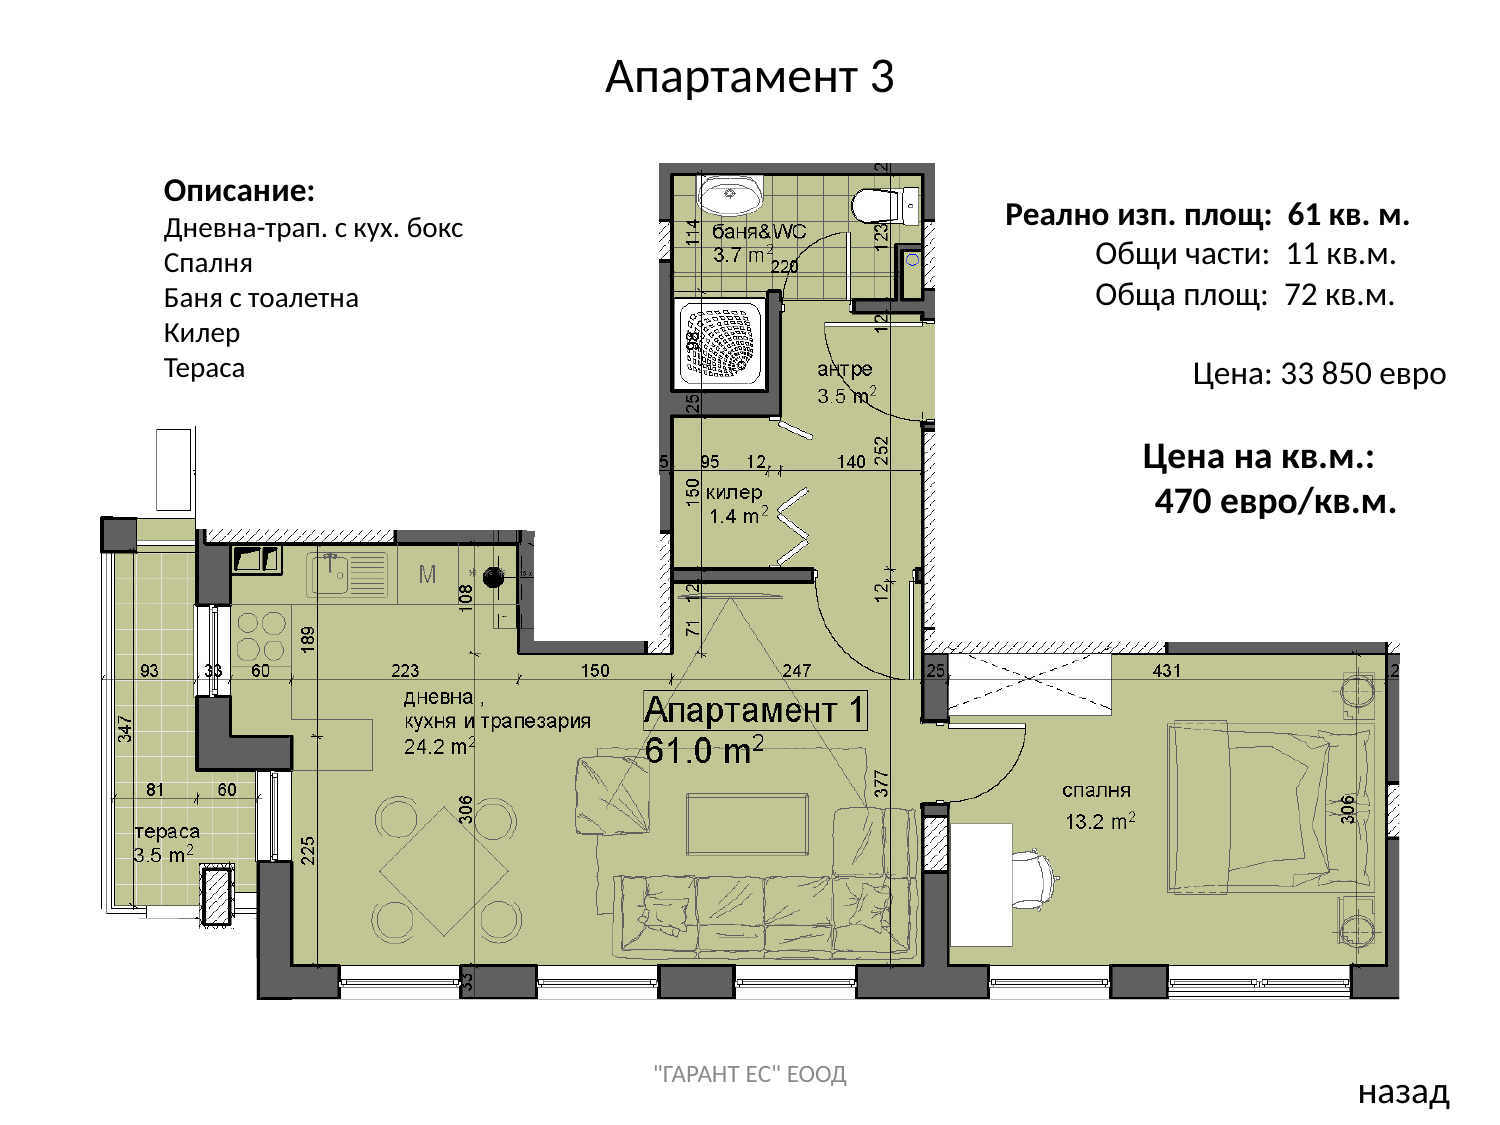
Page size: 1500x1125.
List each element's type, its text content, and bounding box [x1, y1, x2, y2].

text_box Реално изп. площ: 61 кв. м. Общи части: 11 кв.м. Обща площ: 72 кв.м. Цена: 33 850 евро Цена на кв.м.: 470 евро/кв.м. [1405, 184, 1500, 529]
text_box назад [1342, 1058, 1466, 1119]
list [100, 163, 1400, 1000]
footer "ГАРАНТ EС" ЕООД [512, 1042, 988, 1103]
title Апартамент 3 [471, 3, 1029, 143]
